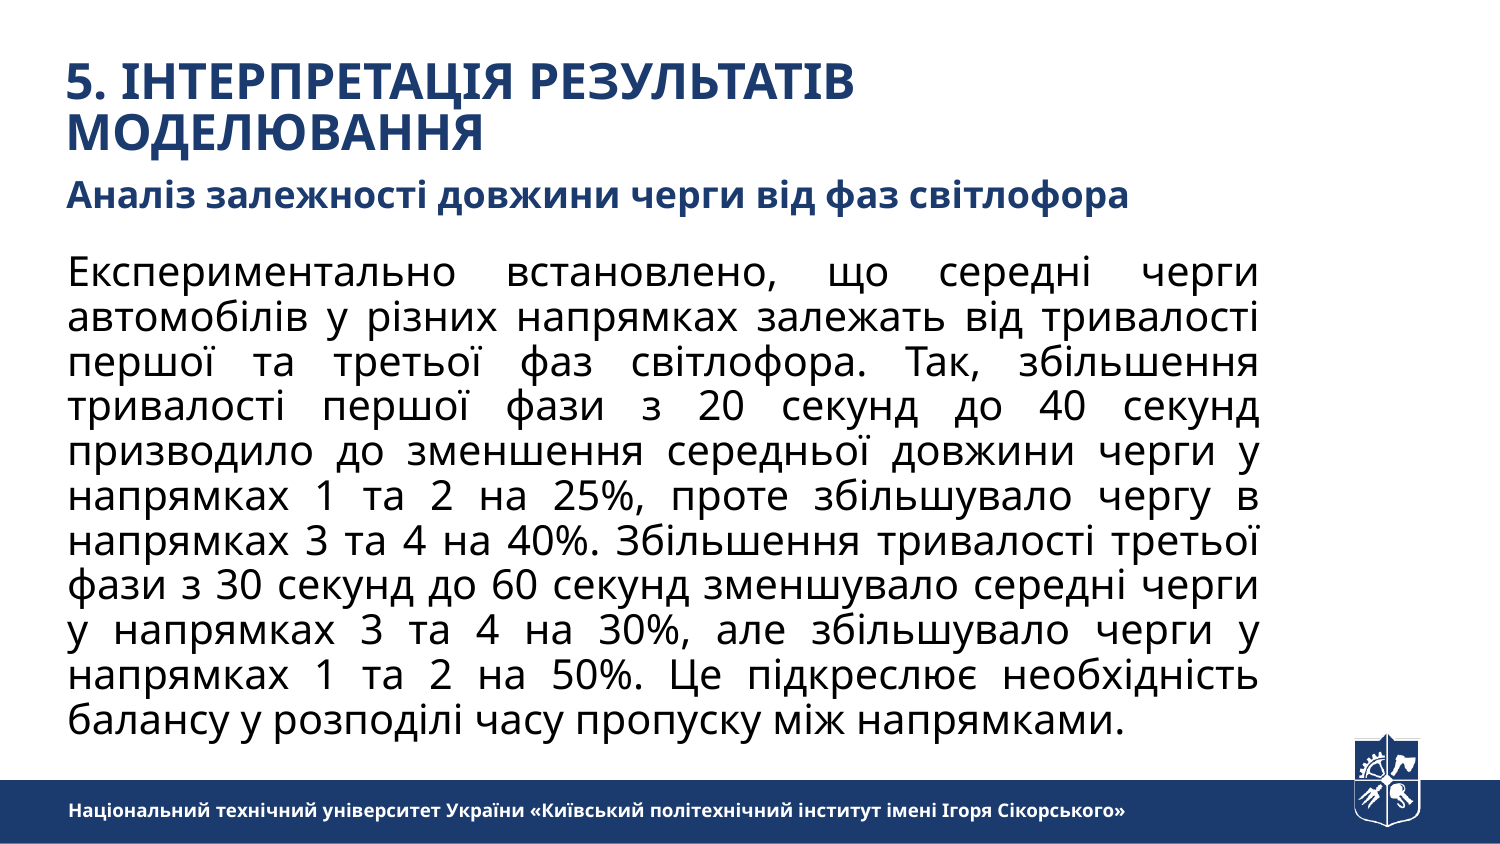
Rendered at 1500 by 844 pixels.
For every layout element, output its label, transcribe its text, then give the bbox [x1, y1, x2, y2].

list Експериментально встановлено, що середні черги автомобілів у різних напрямках залежать від тривалості першої та третьої фаз світлофора. Так, збільшення тривалості першої фази з 20 секунд до 40 секунд призводило до зменшення середньої довжини черги у напрямках 1 та 2 на 25%, проте збільшувало чергу в напрямках 3 та 4 на 40%. Збільшення тривалості третьої фази з 30 секунд до 60 секунд зменшувало середні черги у напрямках 3 та 4 на 30%, але збільшувало черги у напрямках 1 та 2 на 50%. Це підкреслює необхідність балансу у розподілі часу пропуску між напрямками. [55, 245, 1273, 759]
picture [1347, 725, 1427, 832]
list 5. Інтерпретація результатів моделювання [53, 53, 959, 169]
list Аналіз залежності довжини черги від фаз світлофора [54, 170, 1272, 222]
